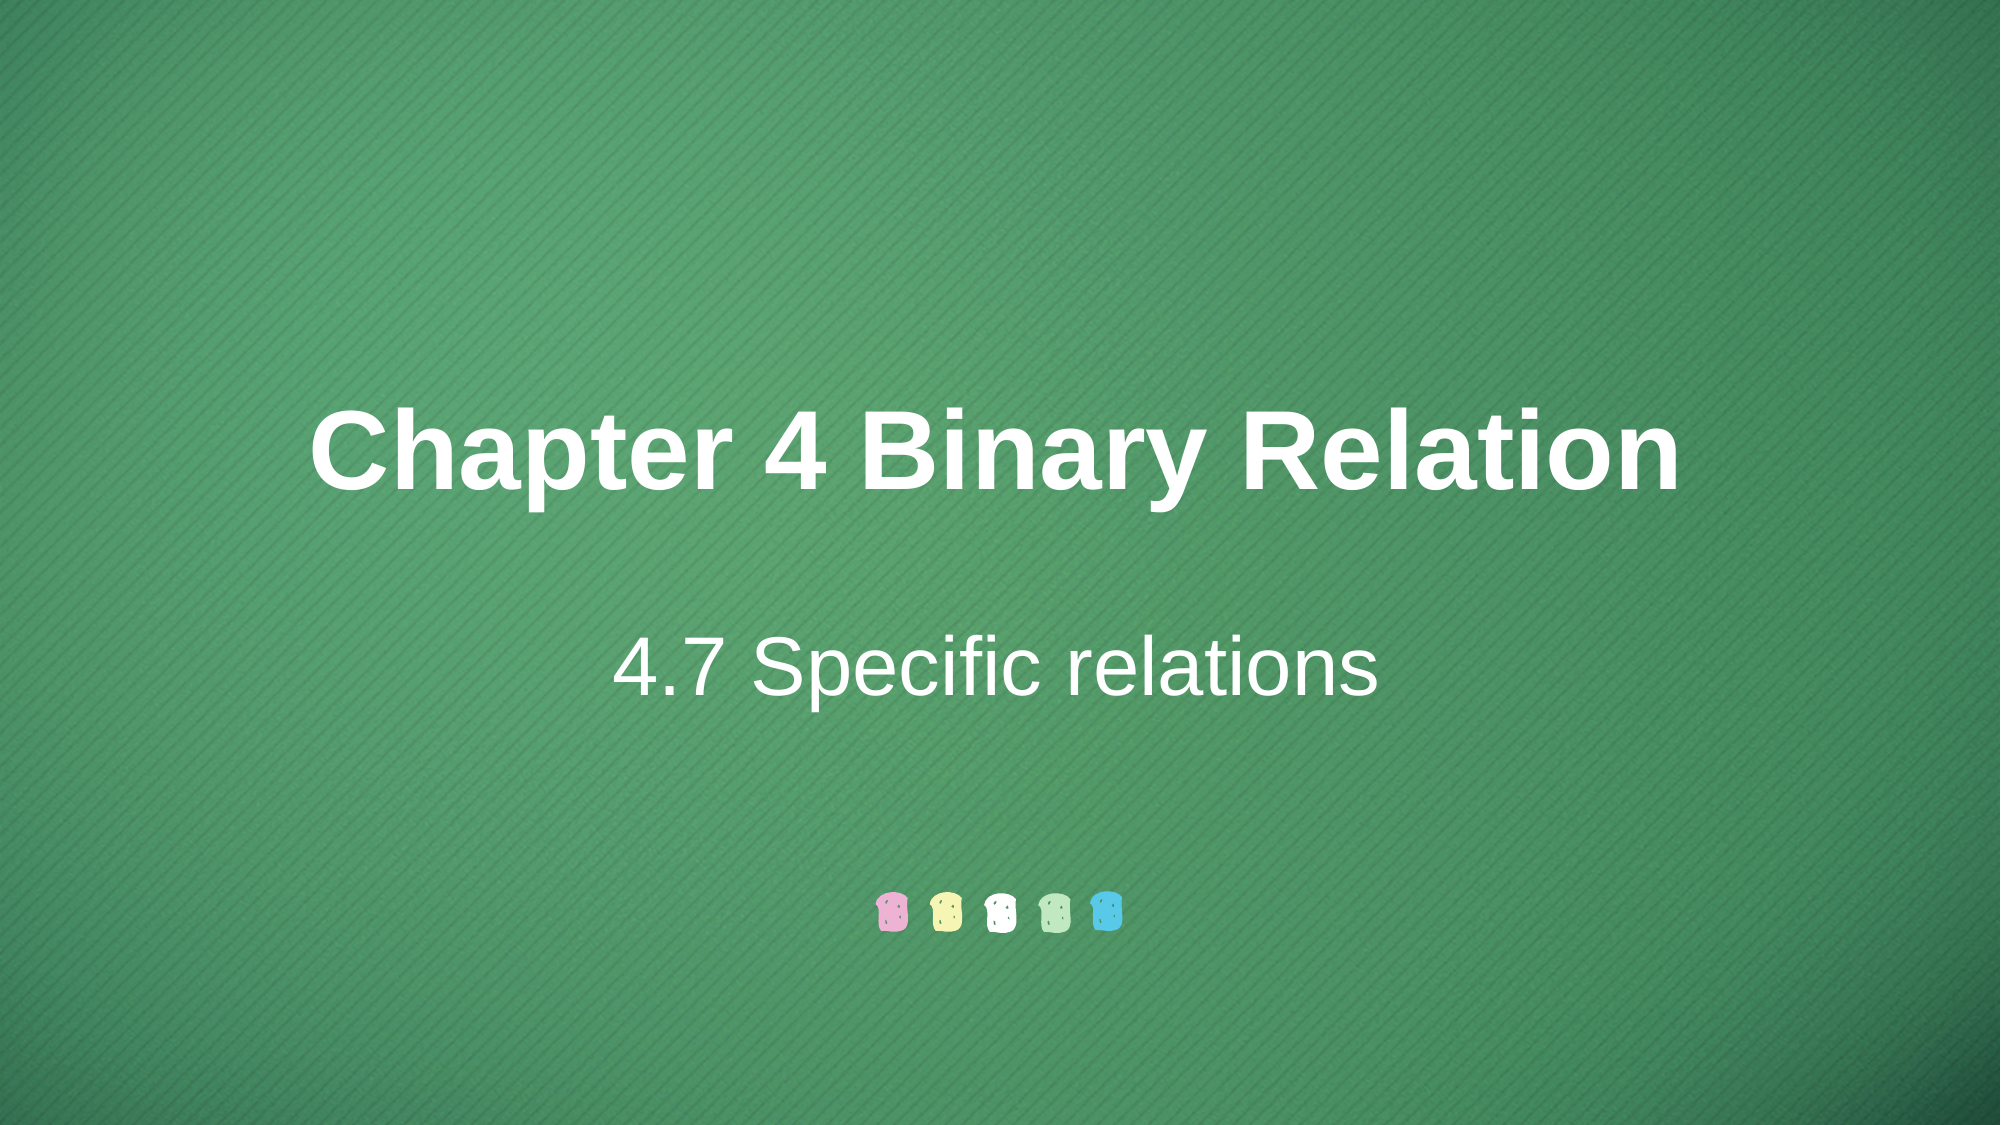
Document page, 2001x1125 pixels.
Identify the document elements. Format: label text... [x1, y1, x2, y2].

text_box Chapter 4 Binary Relation 4.7 Specific relations [0, 369, 1997, 720]
picture [0, 0, 2000, 1125]
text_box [874, 888, 1126, 933]
